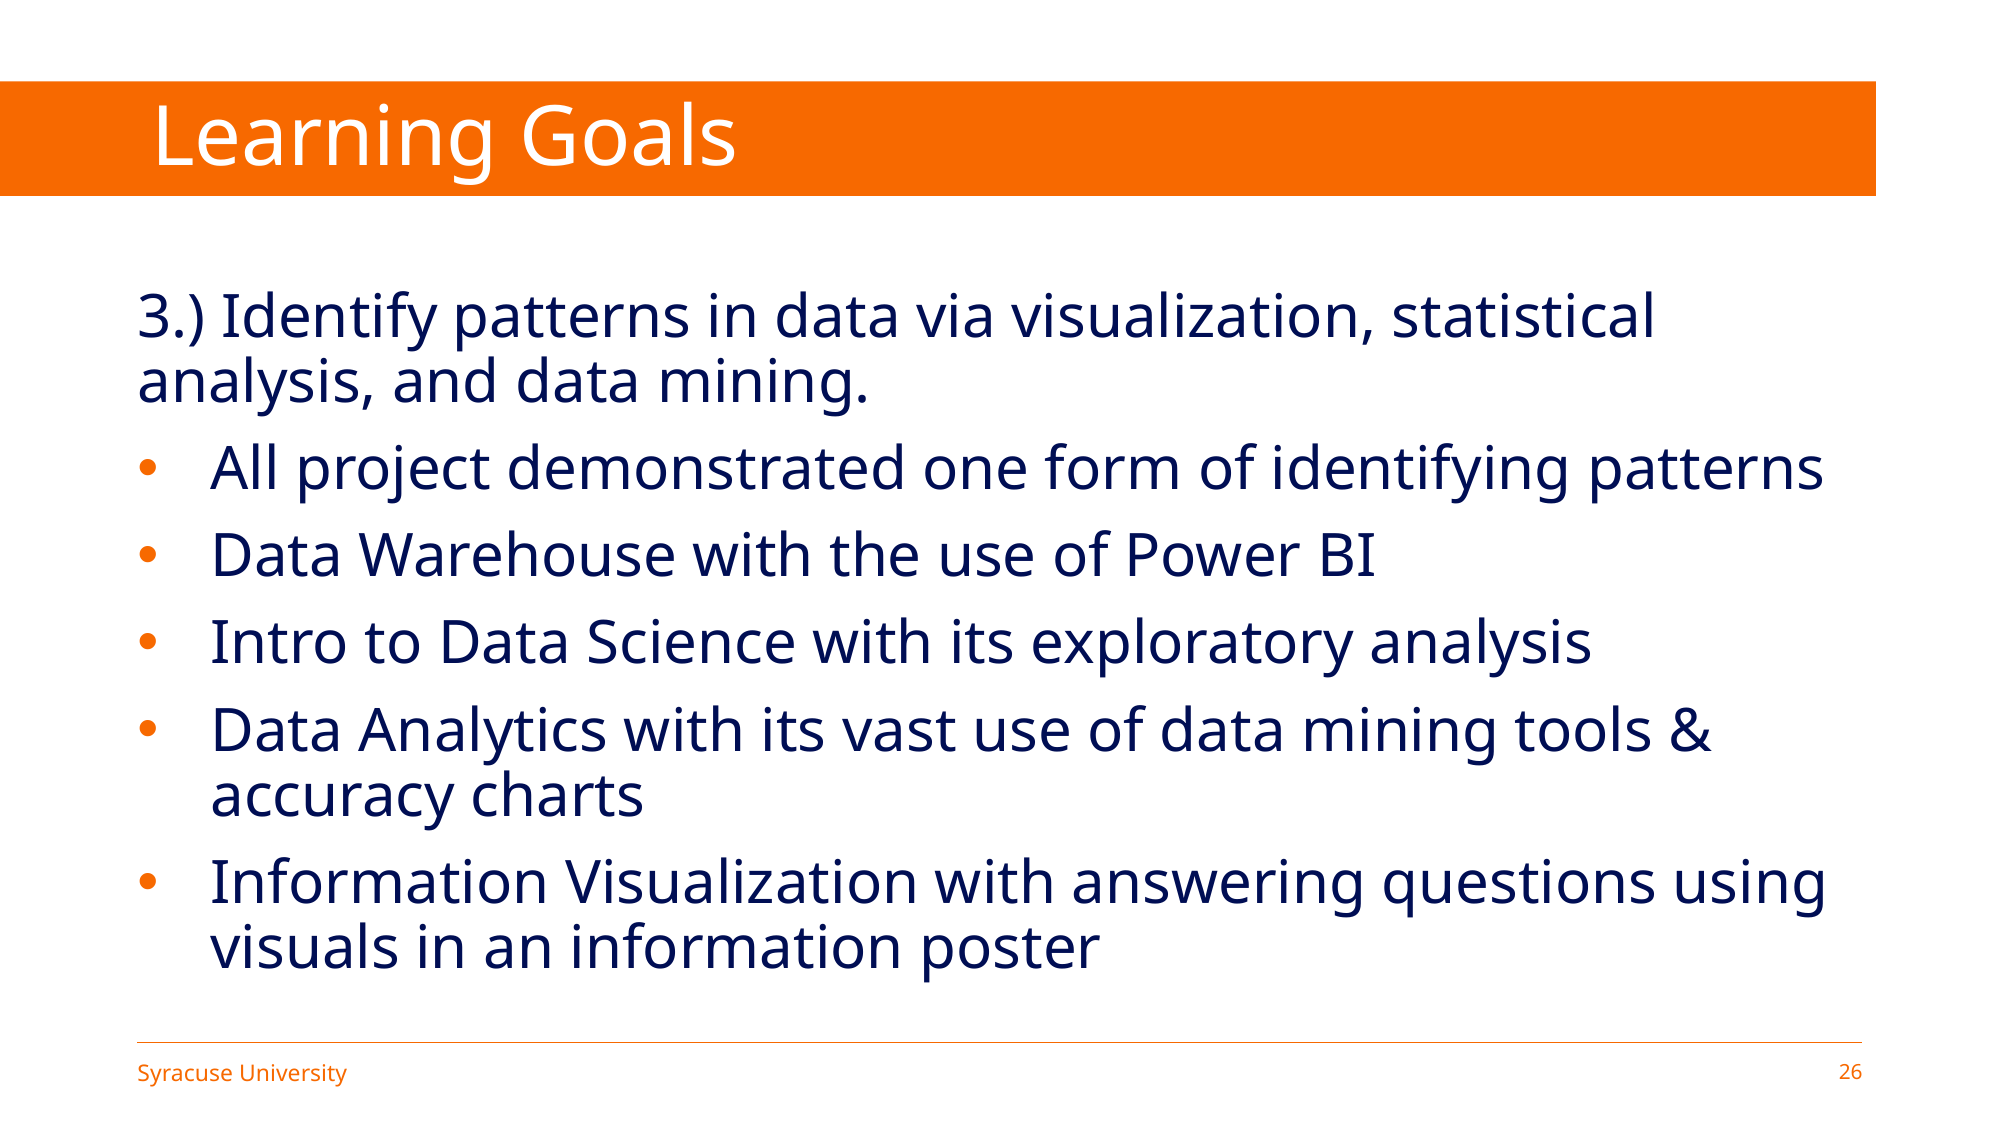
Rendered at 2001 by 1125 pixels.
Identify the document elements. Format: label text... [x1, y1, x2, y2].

list 3.) Identify patterns in data via visualization, statistical analysis, and data mining. All project demonstrated one form of identifying patterns Data Warehouse with the use of Power BI Intro to Data Science with its exploratory analysis Data Analytics with its vast use of data mining tools & accuracy charts Information Visualization with answering questions using visuals in an information poster [137, 277, 1863, 992]
title Learning Goals [150, 59, 1876, 218]
text_box [0, 80, 150, 197]
